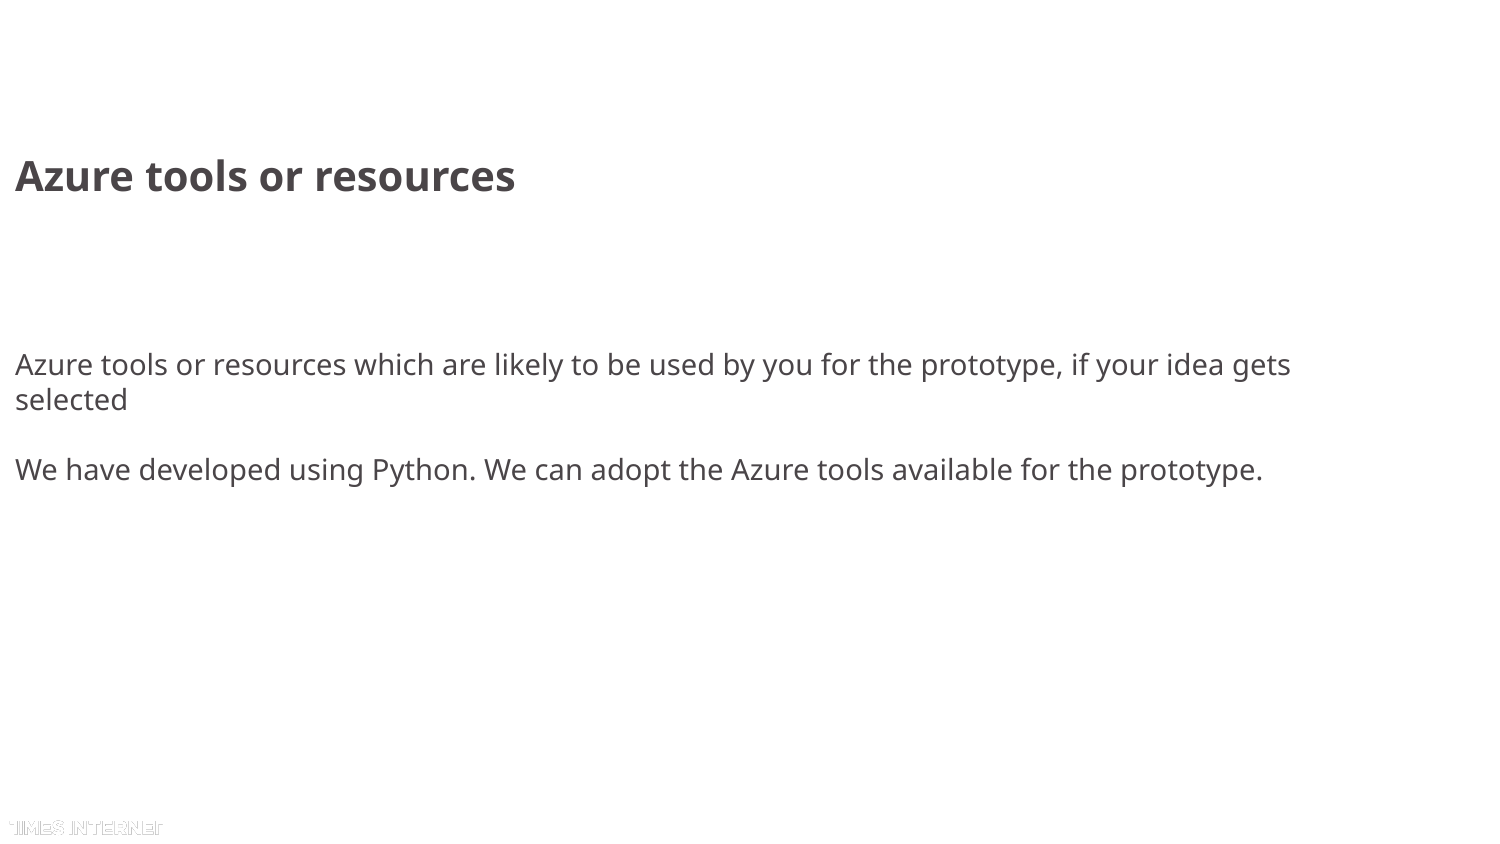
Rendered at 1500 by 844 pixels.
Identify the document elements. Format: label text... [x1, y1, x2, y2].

picture [8, 818, 164, 837]
title Azure tools or resources which are likely to be used by you for the prototype, if your idea gets selected We have developed using Python. We can adopt the Azure tools available for the prototype. [0, 331, 1413, 583]
title Azure tools or resources [0, 134, 1359, 229]
